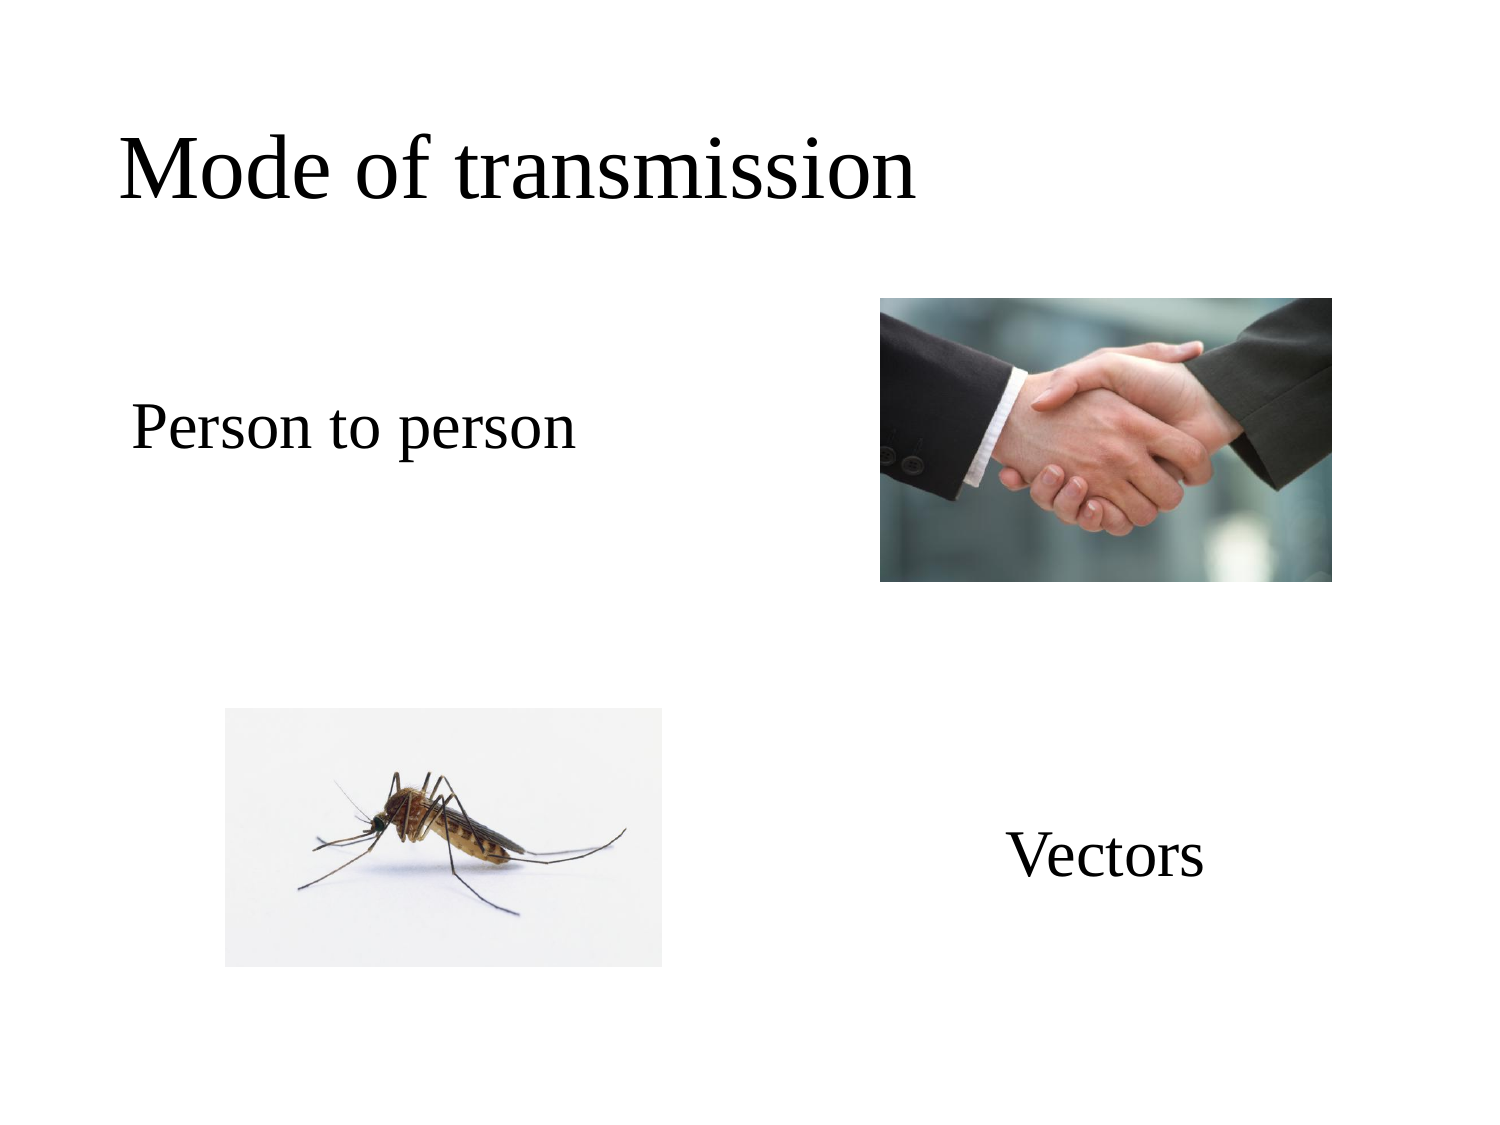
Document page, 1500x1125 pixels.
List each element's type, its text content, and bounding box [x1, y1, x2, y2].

picture [225, 708, 662, 967]
picture [880, 298, 1333, 582]
list Person to person Vectors [103, 299, 1397, 1014]
title Mode of transmission [103, 59, 1397, 278]
